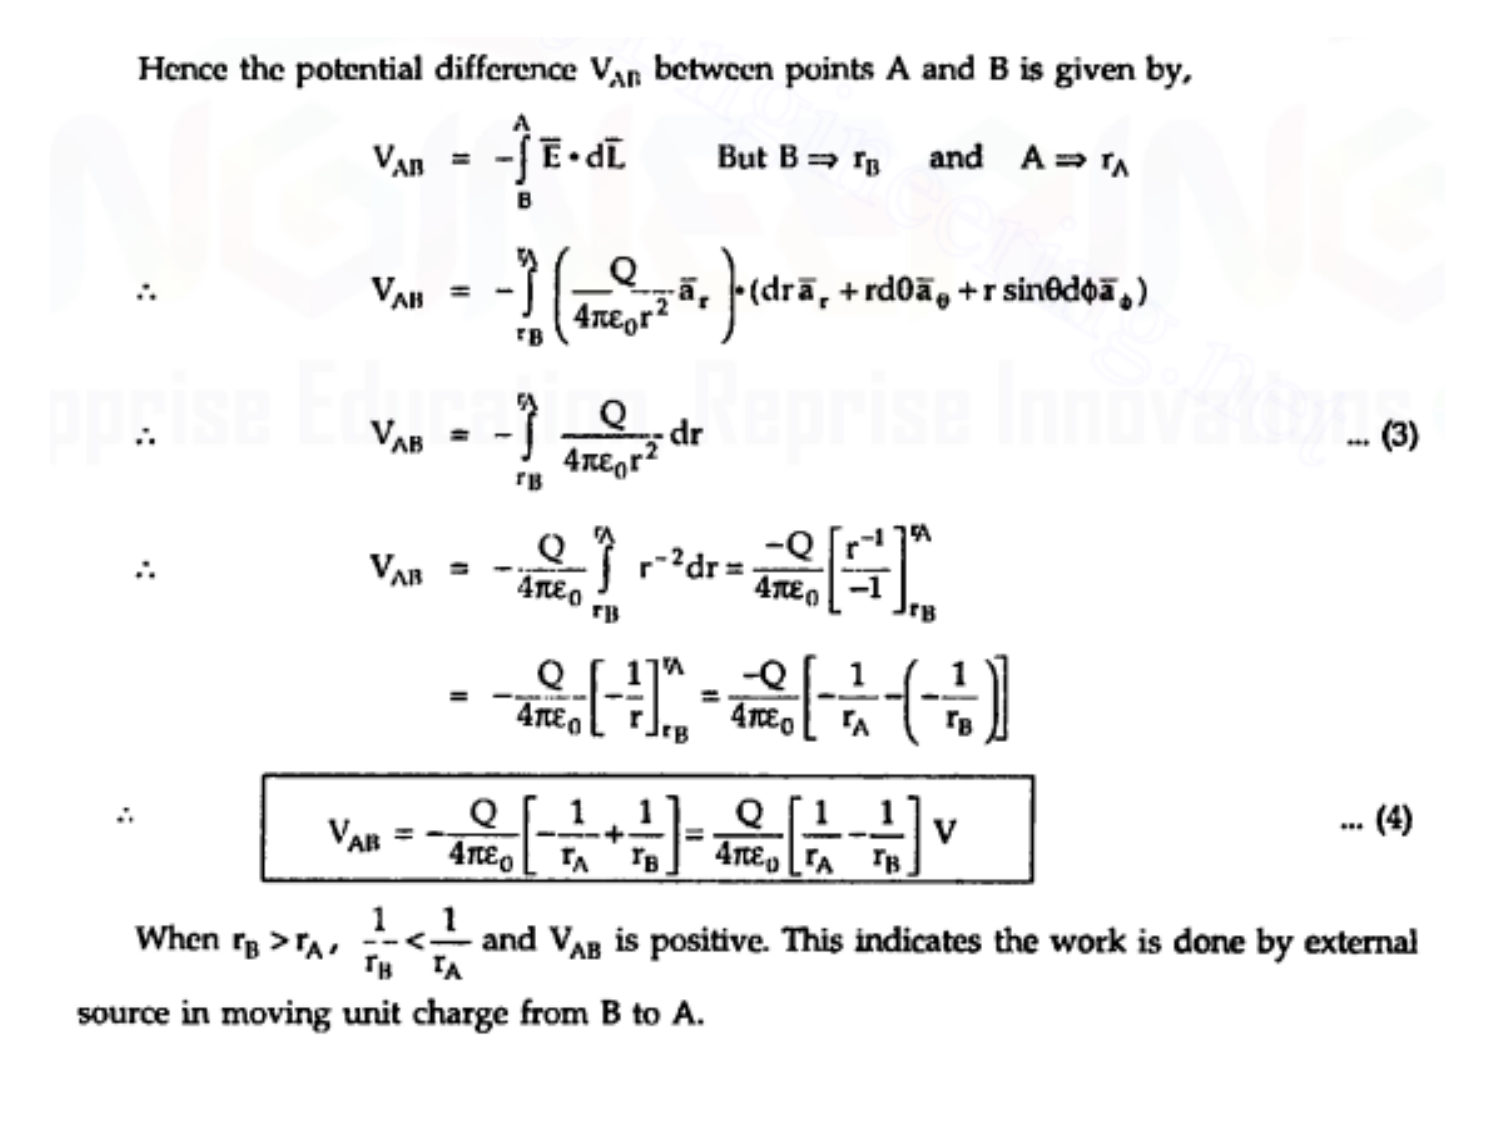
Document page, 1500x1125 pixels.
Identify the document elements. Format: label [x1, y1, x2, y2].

list [49, 37, 1463, 1088]
